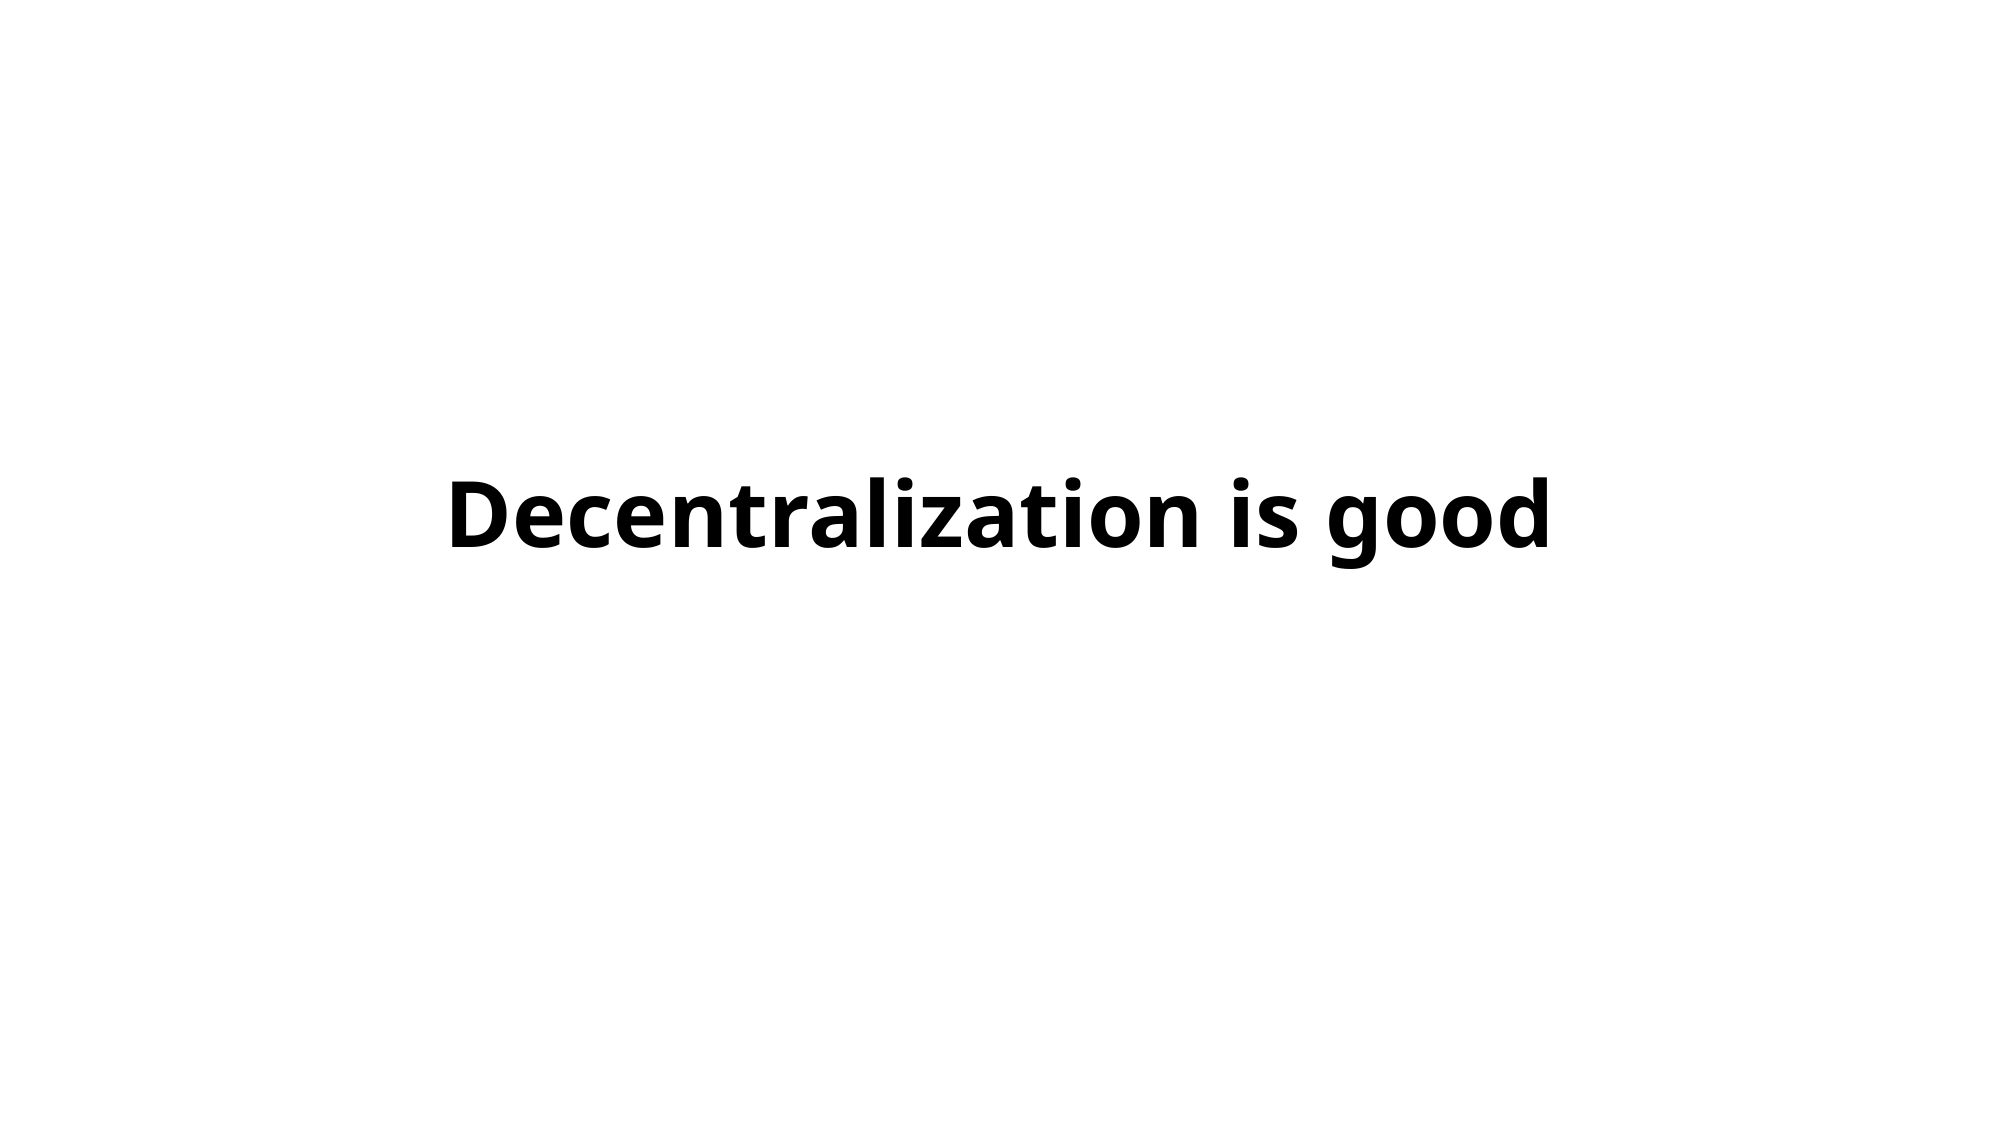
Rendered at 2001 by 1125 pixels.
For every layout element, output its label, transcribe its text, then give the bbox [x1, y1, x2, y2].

text_box Decentralization is good [0, 448, 2000, 573]
